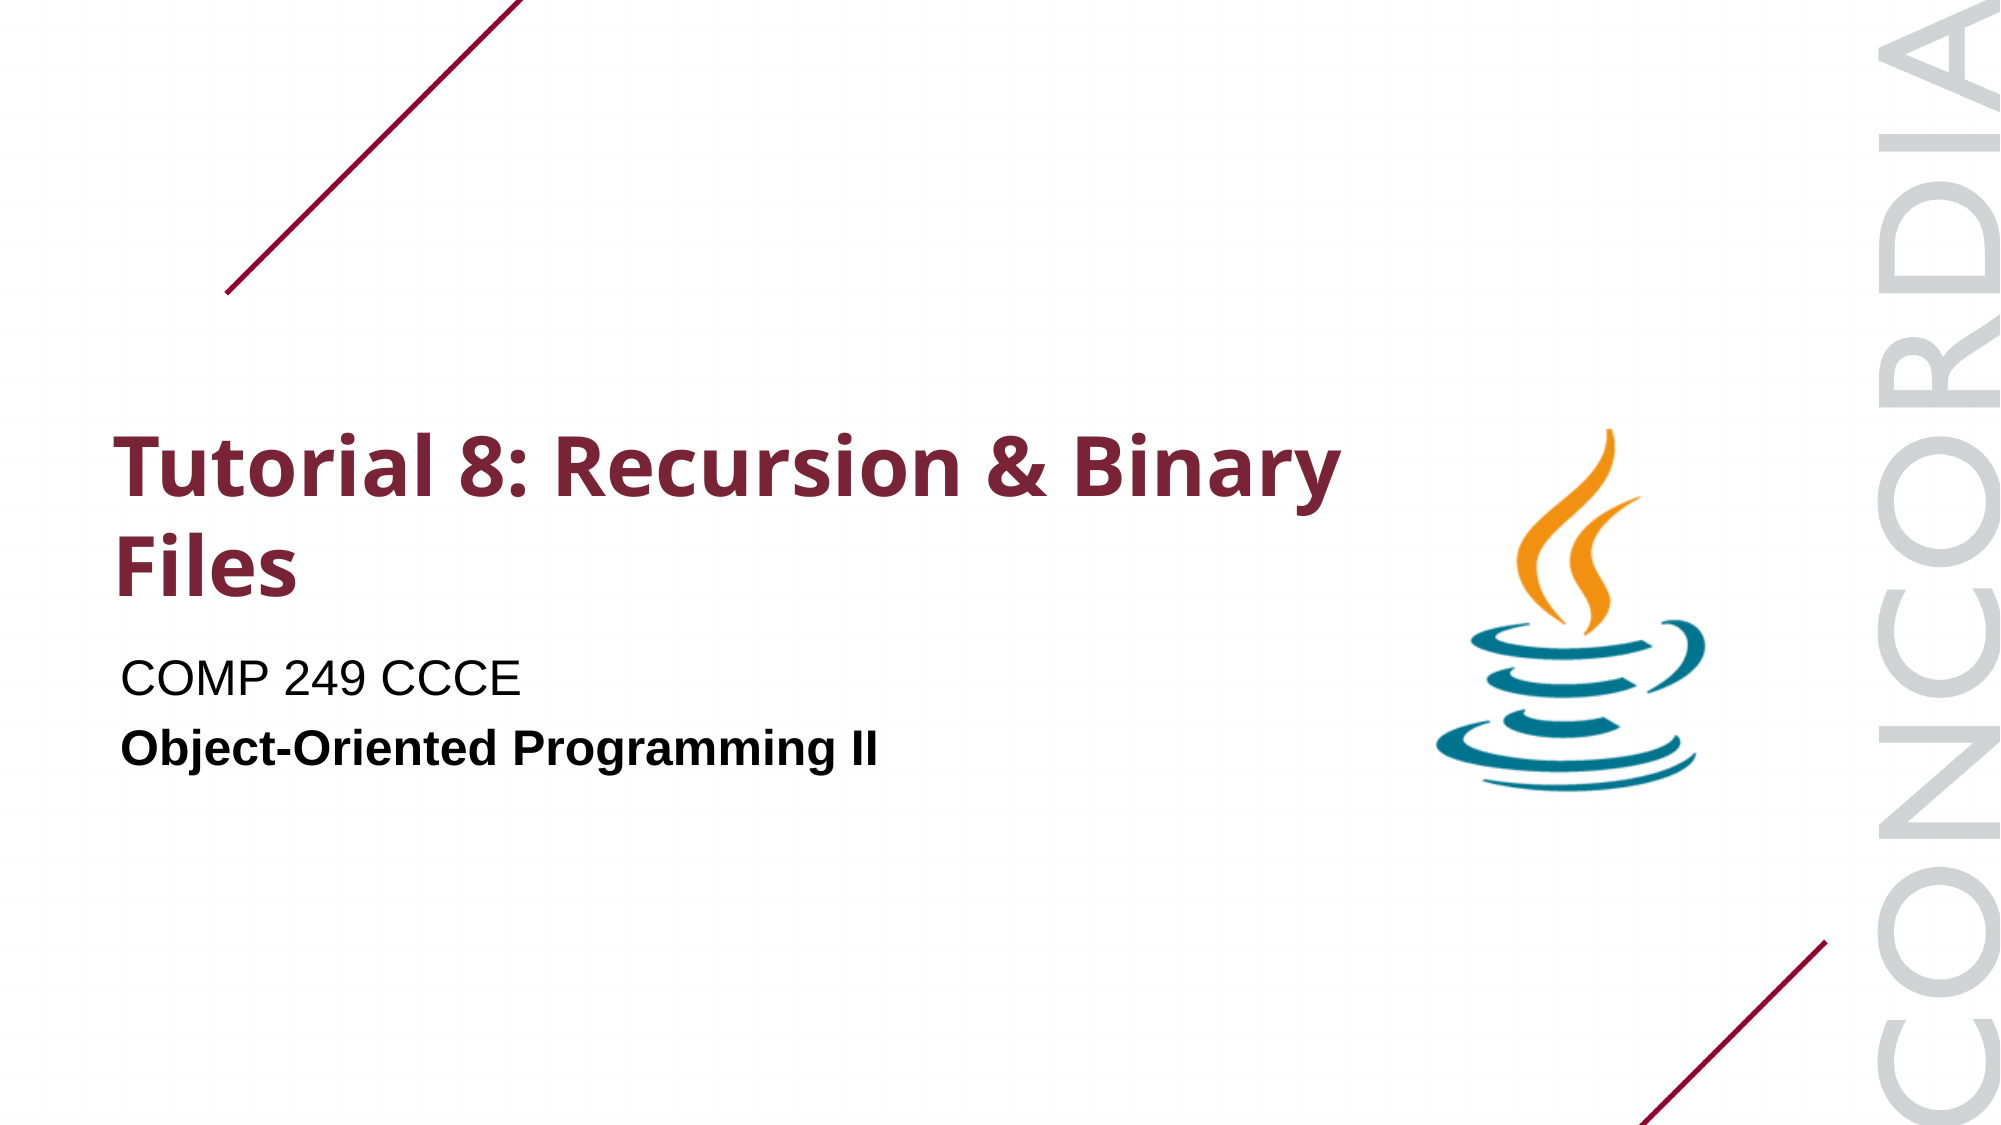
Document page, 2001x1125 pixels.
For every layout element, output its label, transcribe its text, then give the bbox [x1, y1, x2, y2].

subtitle COMP 249 CCCE Object-Oriented Programming II [120, 637, 1319, 764]
picture [0, 0, 2001, 1125]
title Tutorial 8: Recursion & Binary Files [112, 365, 1322, 661]
